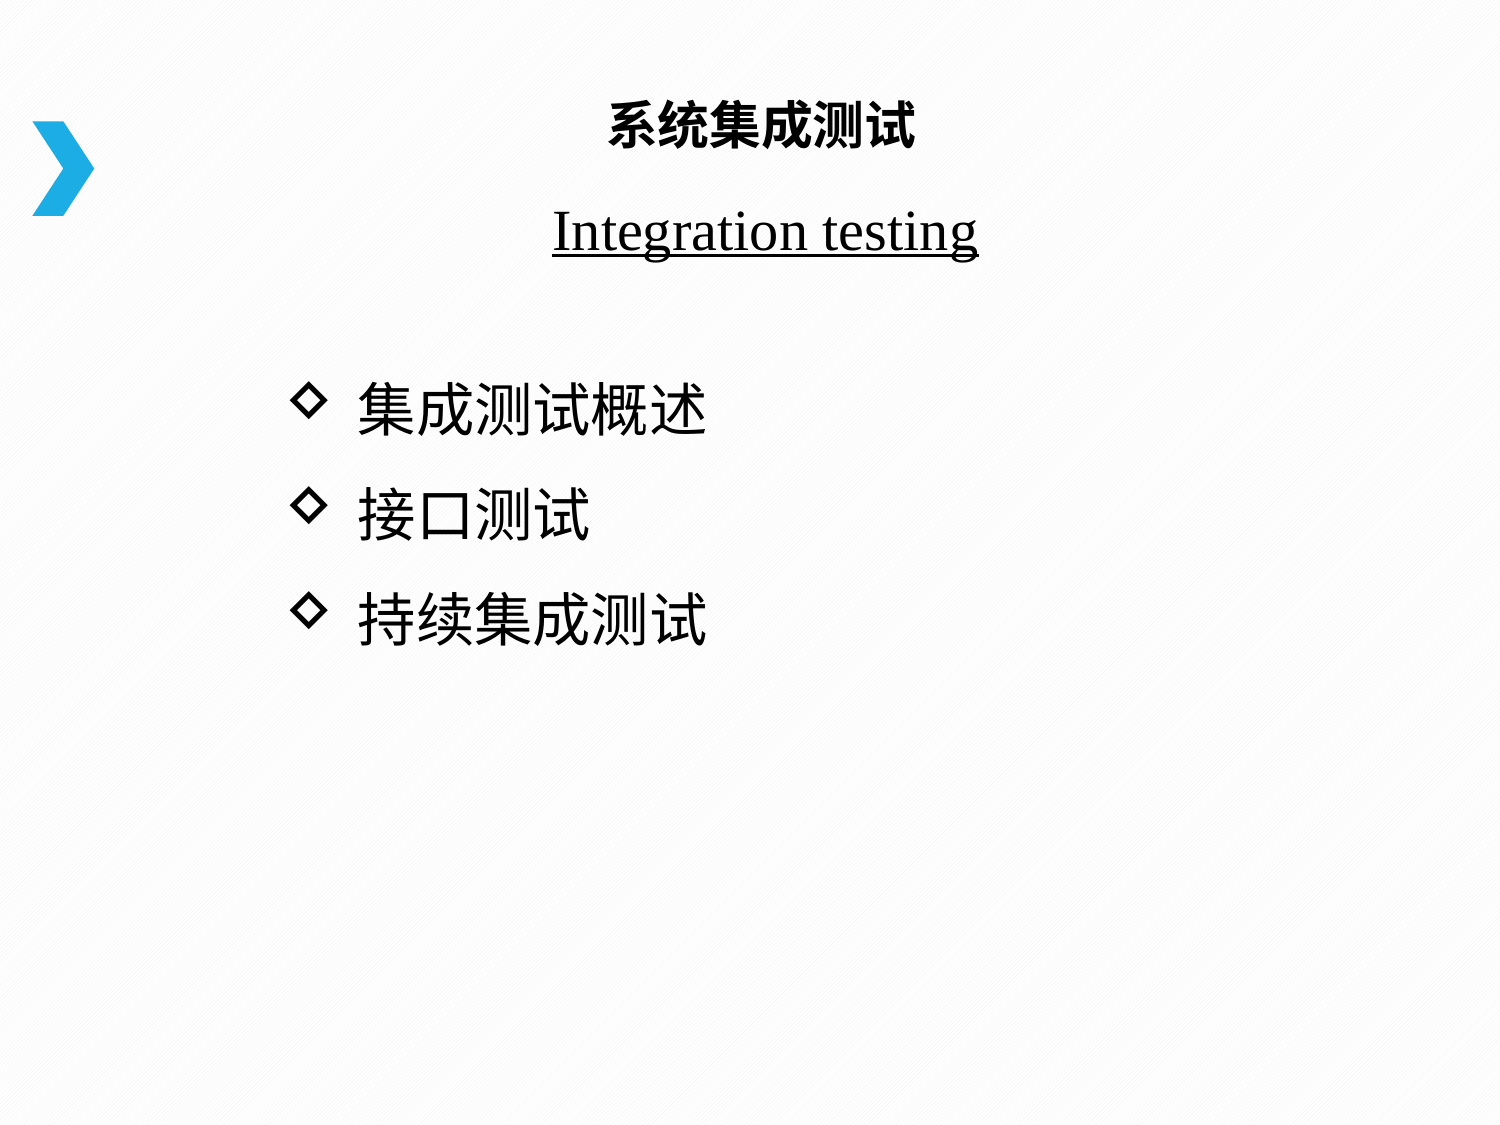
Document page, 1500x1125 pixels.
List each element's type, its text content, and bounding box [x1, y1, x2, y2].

text_box 集成测试概述 接口测试 持续集成测试 [253, 338, 1242, 653]
text_box Integration testing [537, 184, 994, 270]
title 系统集成测试 [242, 54, 1258, 164]
